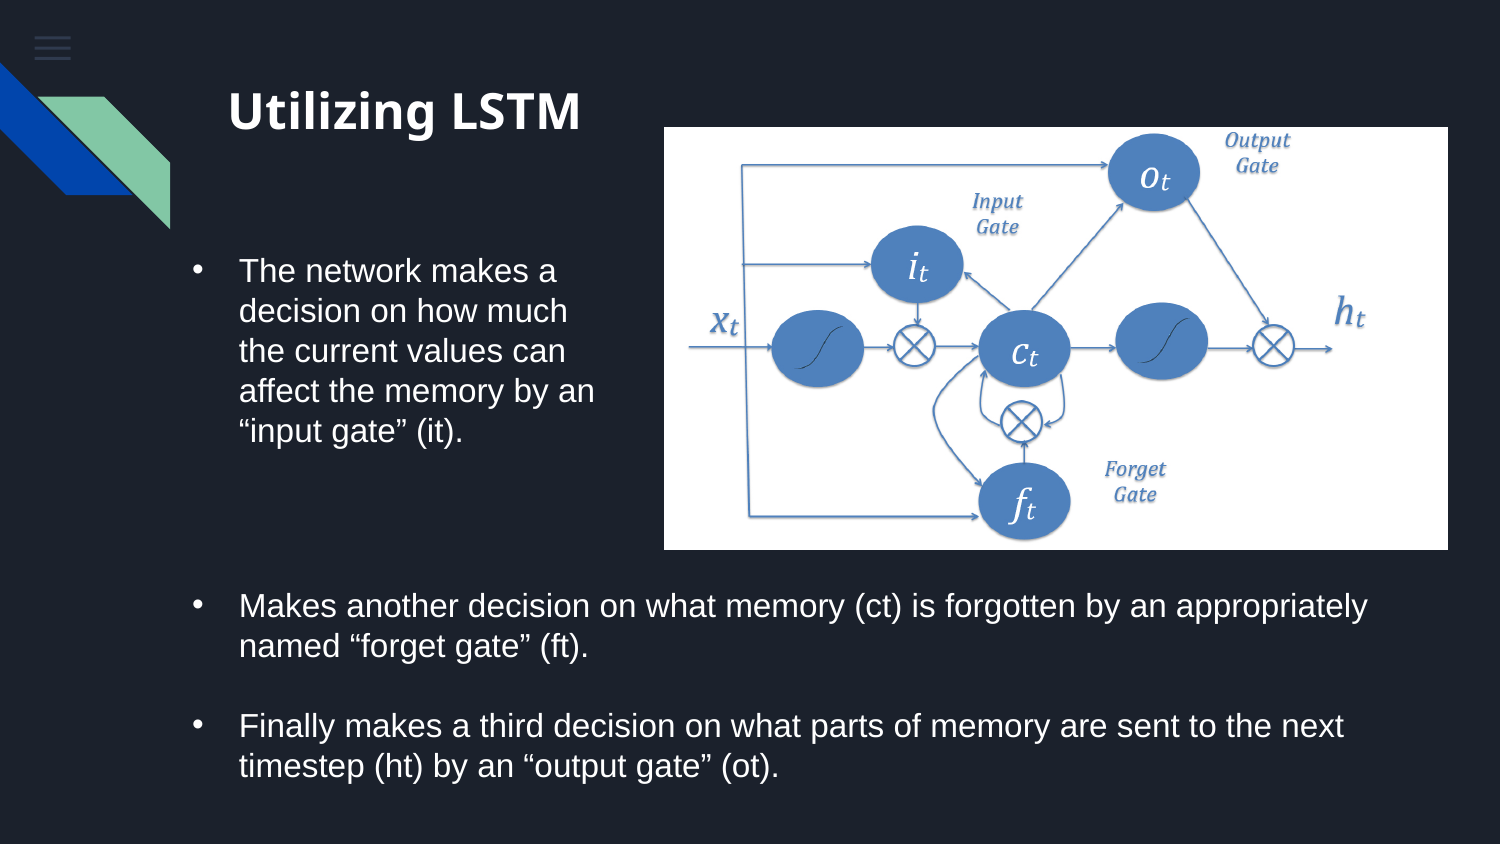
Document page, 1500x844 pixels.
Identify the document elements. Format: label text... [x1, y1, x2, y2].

text_box Makes another decision on what memory (ct) is forgotten by an appropriately named “forget gate” (ft). Finally makes a third decision on what parts of memory are sent to the next timestep (ht) by an “output gate” (ot). [177, 576, 1471, 792]
text_box The network makes a decision on how much the current values can affect the memory by an “input gate” (it). [177, 241, 629, 457]
title Utilizing LSTM [212, 64, 1368, 215]
picture [663, 126, 1449, 550]
